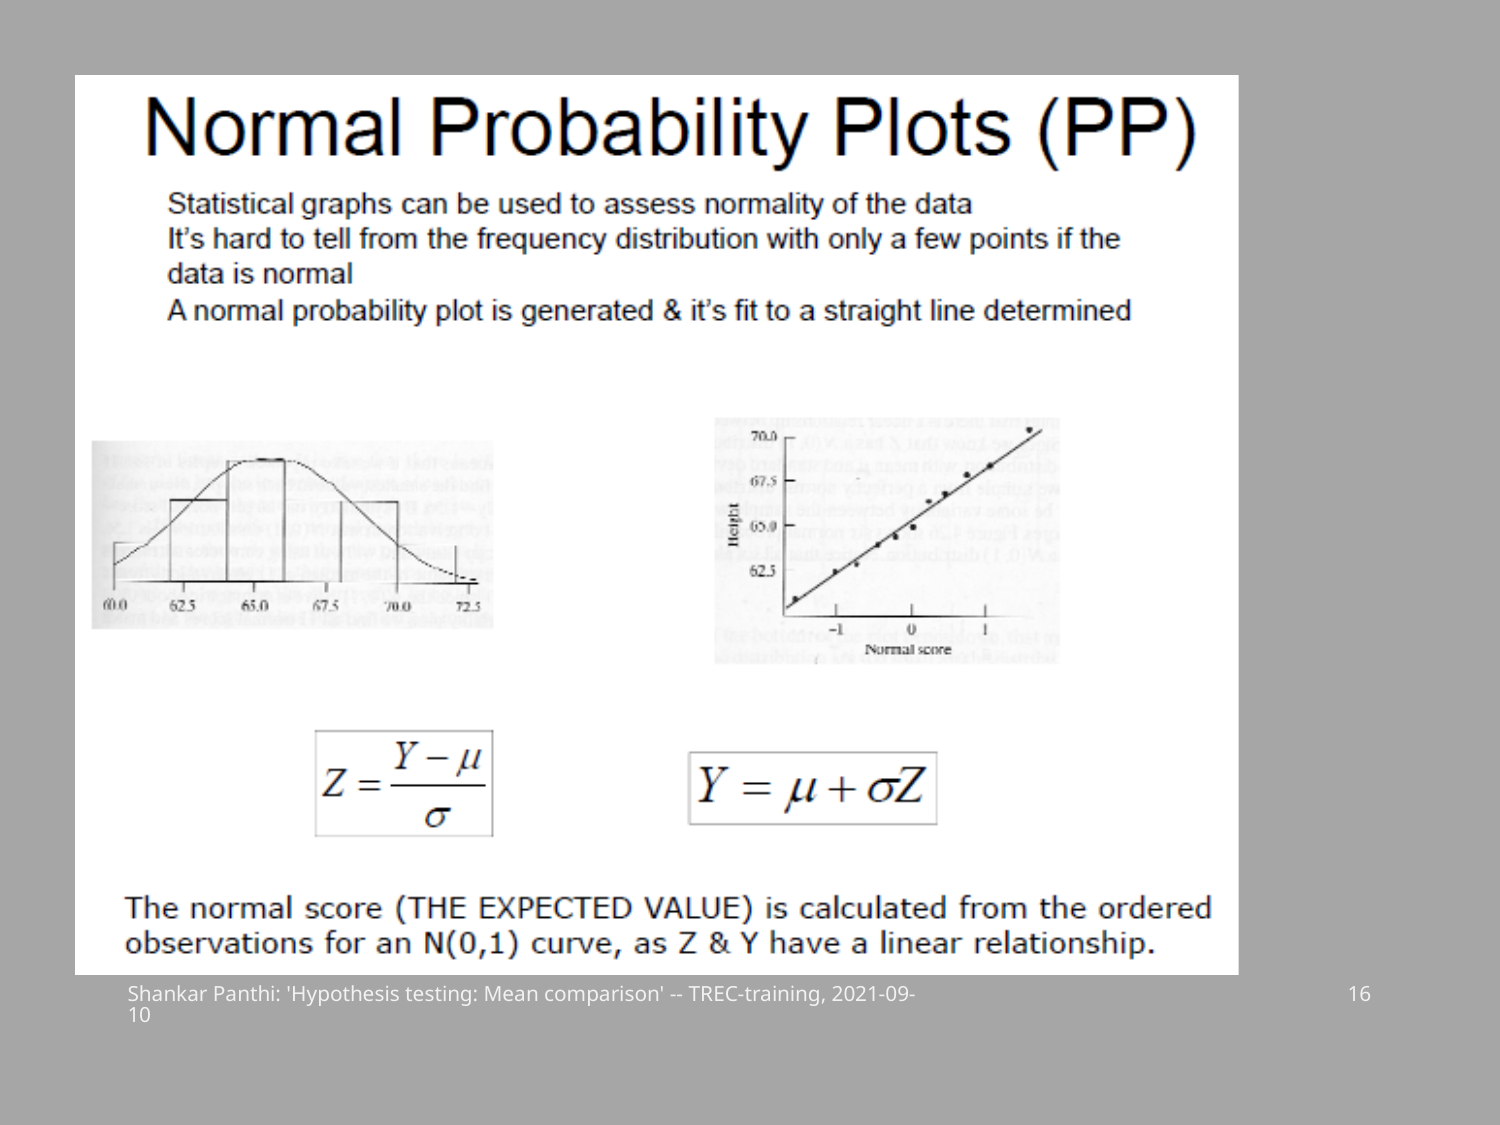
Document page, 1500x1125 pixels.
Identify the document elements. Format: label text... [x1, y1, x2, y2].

slide_number 16 [1293, 965, 1387, 1025]
picture [74, 74, 1240, 976]
footer Shankar Panthi: 'Hypothesis testing: Mean comparison' -- TREC-training, 2021-09-10 [112, 987, 934, 1025]
